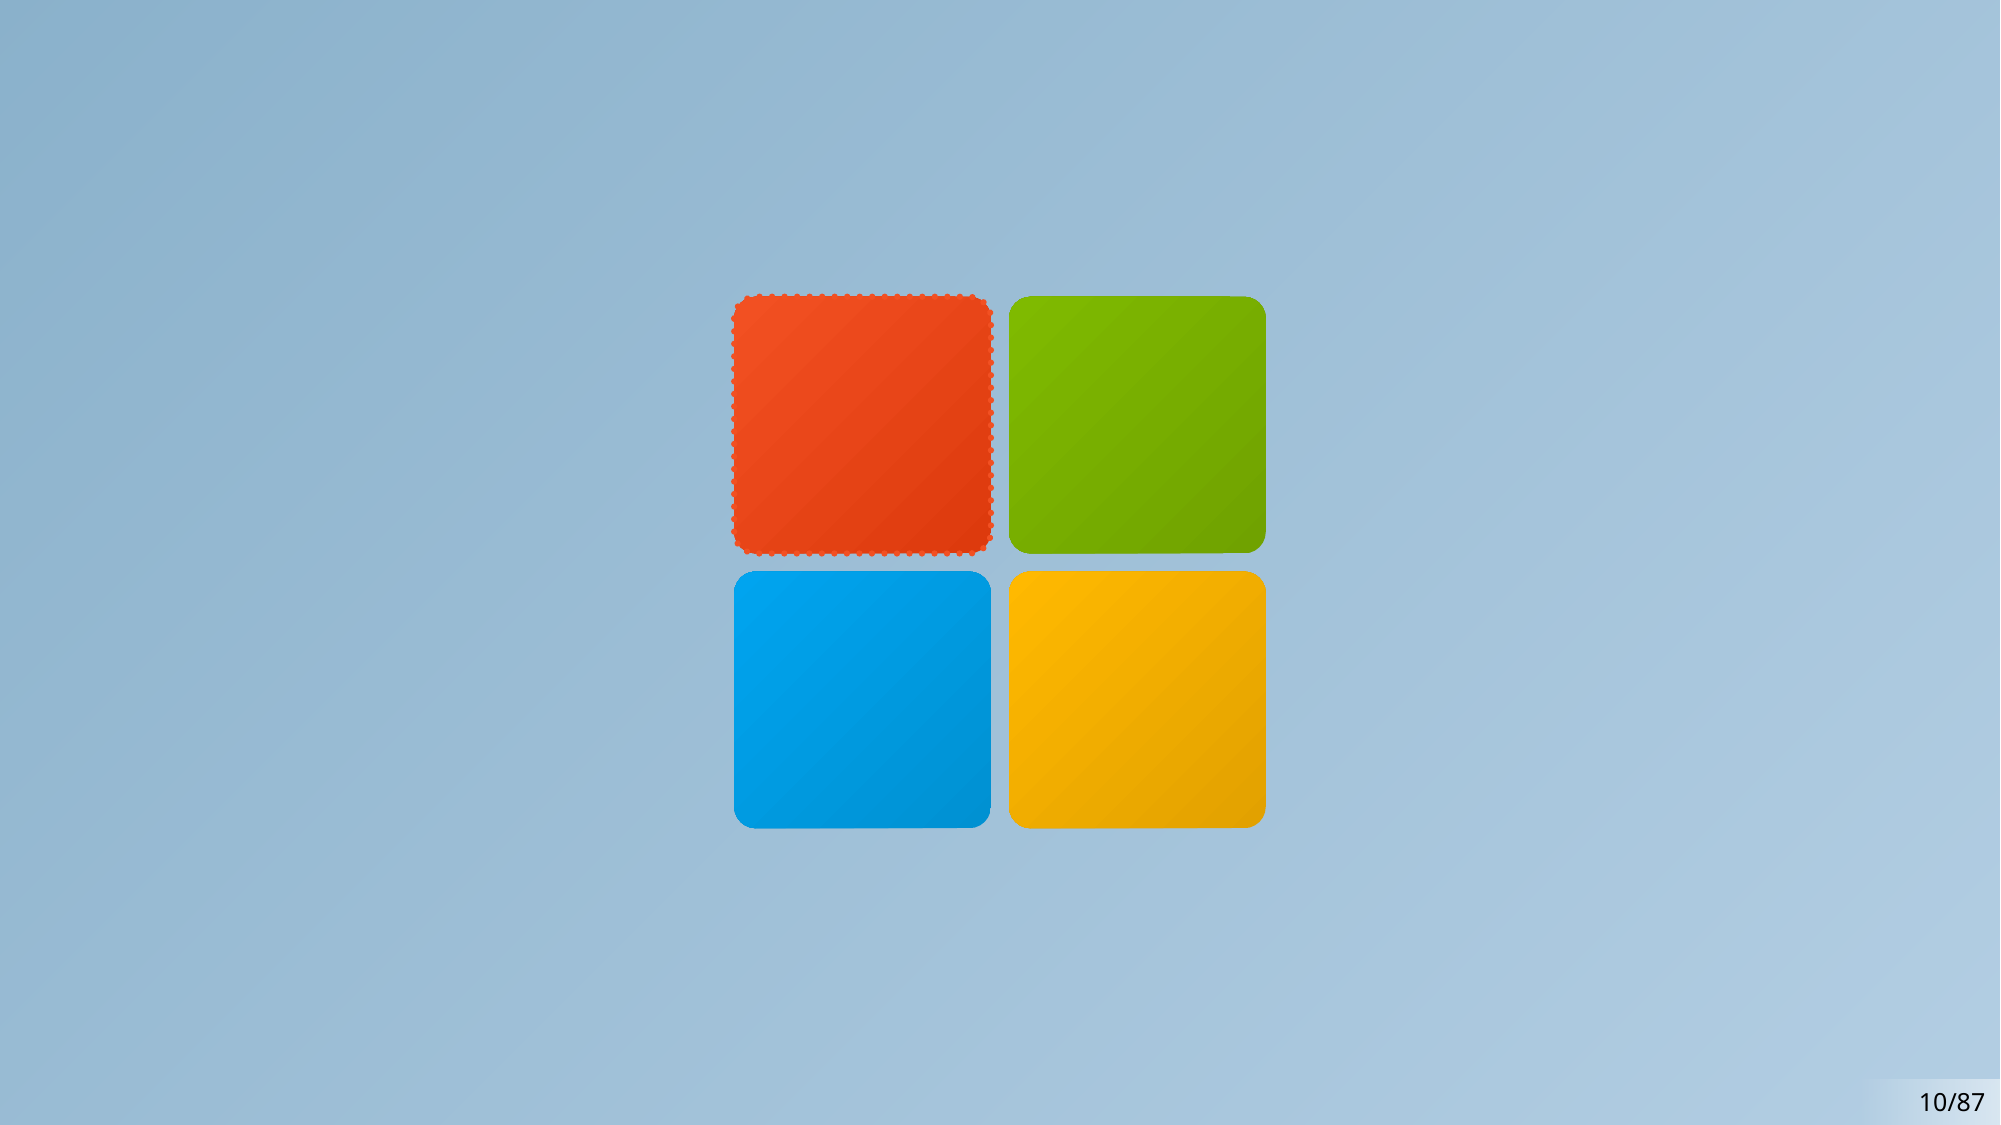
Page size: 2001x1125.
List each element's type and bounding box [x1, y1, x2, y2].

text_box [733, 295, 992, 555]
text_box [1007, 570, 1267, 830]
text_box [1007, 295, 1267, 555]
text_box [733, 570, 992, 830]
